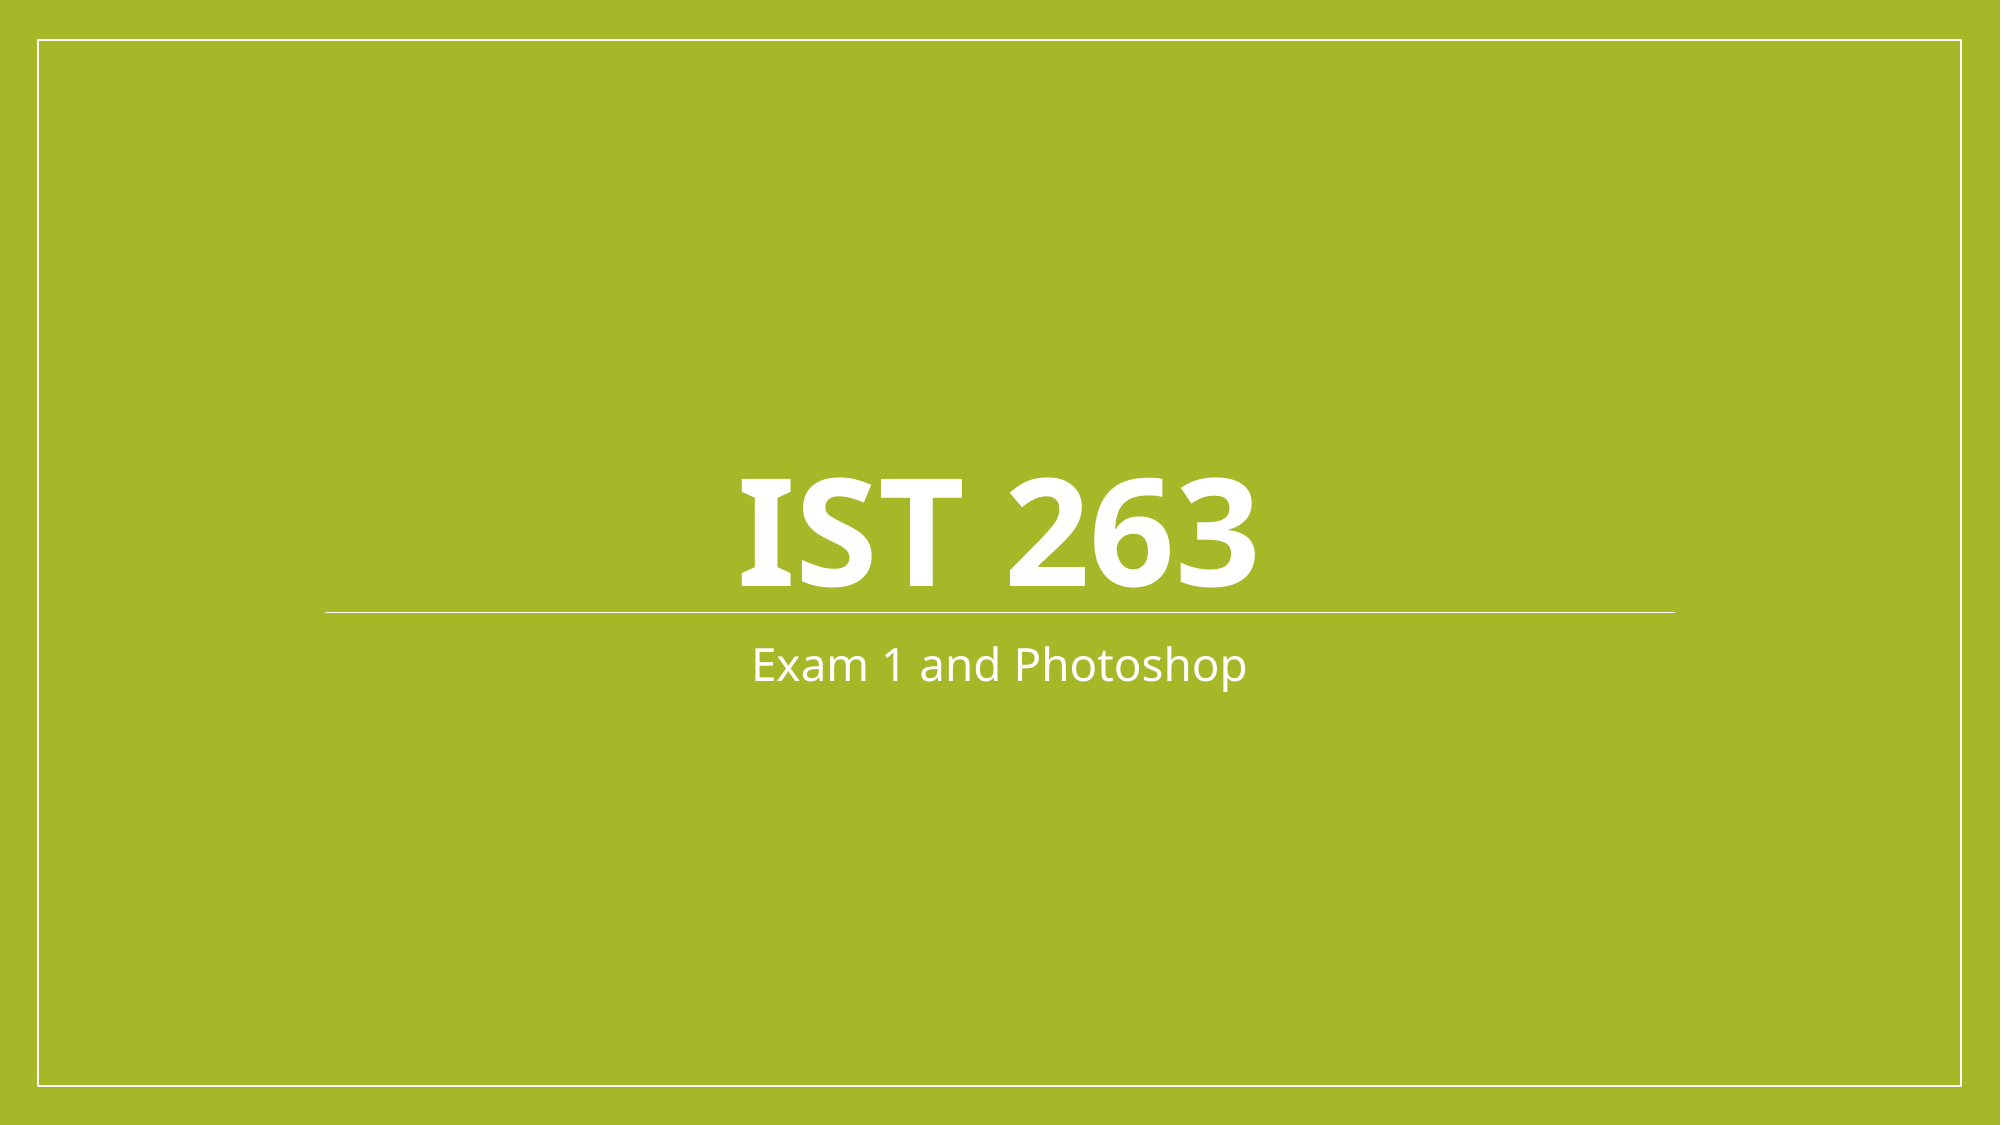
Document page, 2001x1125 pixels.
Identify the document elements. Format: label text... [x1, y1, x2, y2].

subtitle Exam 1 and Photoshop [280, 634, 1719, 863]
title ist 263 [182, 144, 1818, 625]
